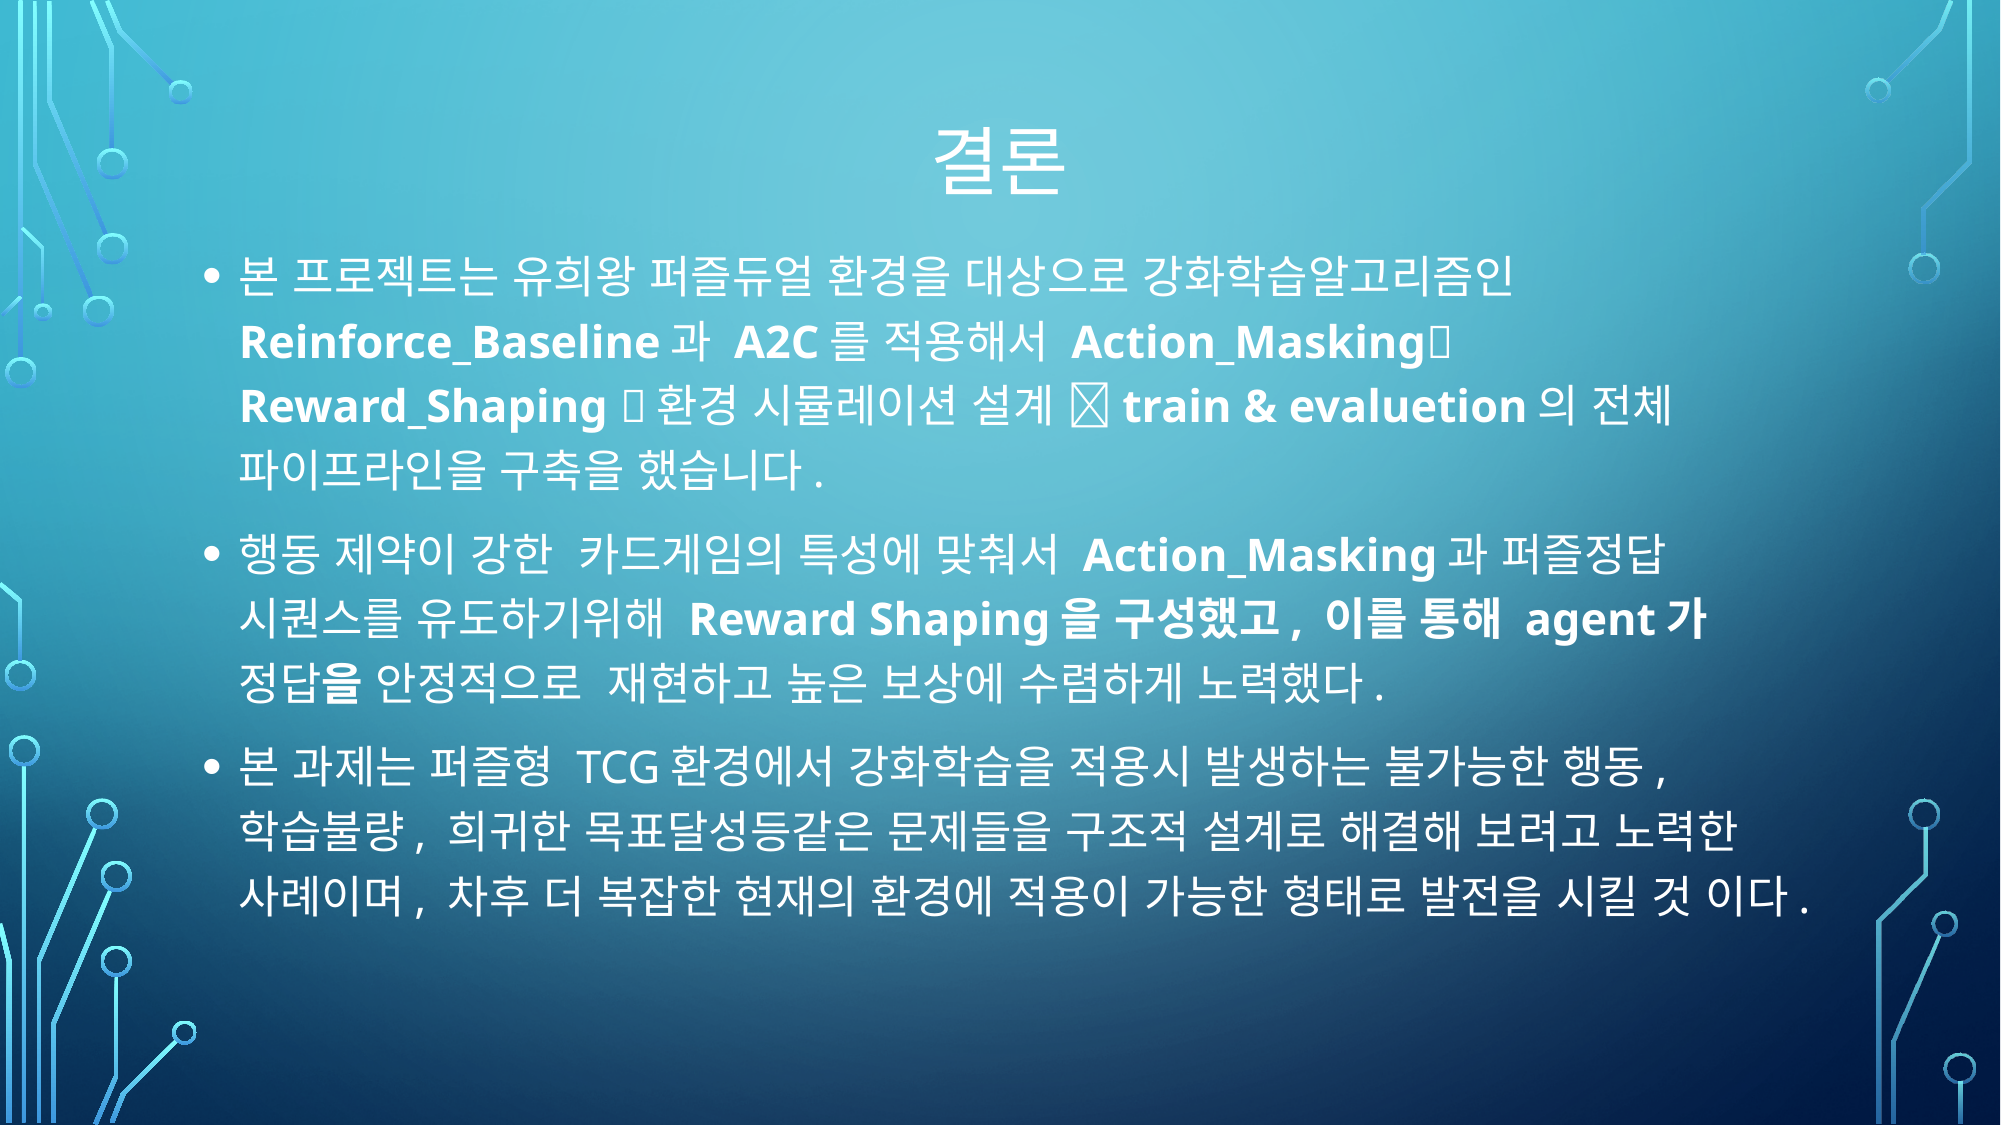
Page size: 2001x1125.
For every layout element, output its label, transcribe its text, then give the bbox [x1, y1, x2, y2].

list 본 프로젝트는 유희왕 퍼즐듀얼 환경을 대상으로 강화학습알고리즘인 Reinforce_Baseline과 A2C를 적용해서 Action_Masking Reward_Shaping 환경 시뮬레이션 설계 train & evaluetion의 전체 파이프라인을 구축을 했습니다. 행동 제약이 강한 카드게임의 특성에 맞춰서 Action_Masking과 퍼즐정답 시퀀스를 유도하기위해 Reward Shaping을 구성했고, 이를 통해 agent가 정답을 안정적으로 재현하고 높은 보상에 수렴하게 노력했다. 본 과제는 퍼즐형 TCG환경에서 강화학습을 적용시 발생하는 불가능한 행동, 학습불량, 희귀한 목표달성등같은 문제들을 구조적 설계로 해결해 보려고 노력한 사례이며, 차후 더 복잡한 현재의 환경에 적용이 가능한 형태로 발전을 시킬 것 이다. [187, 230, 1813, 1002]
title 결론 [187, 101, 1813, 230]
